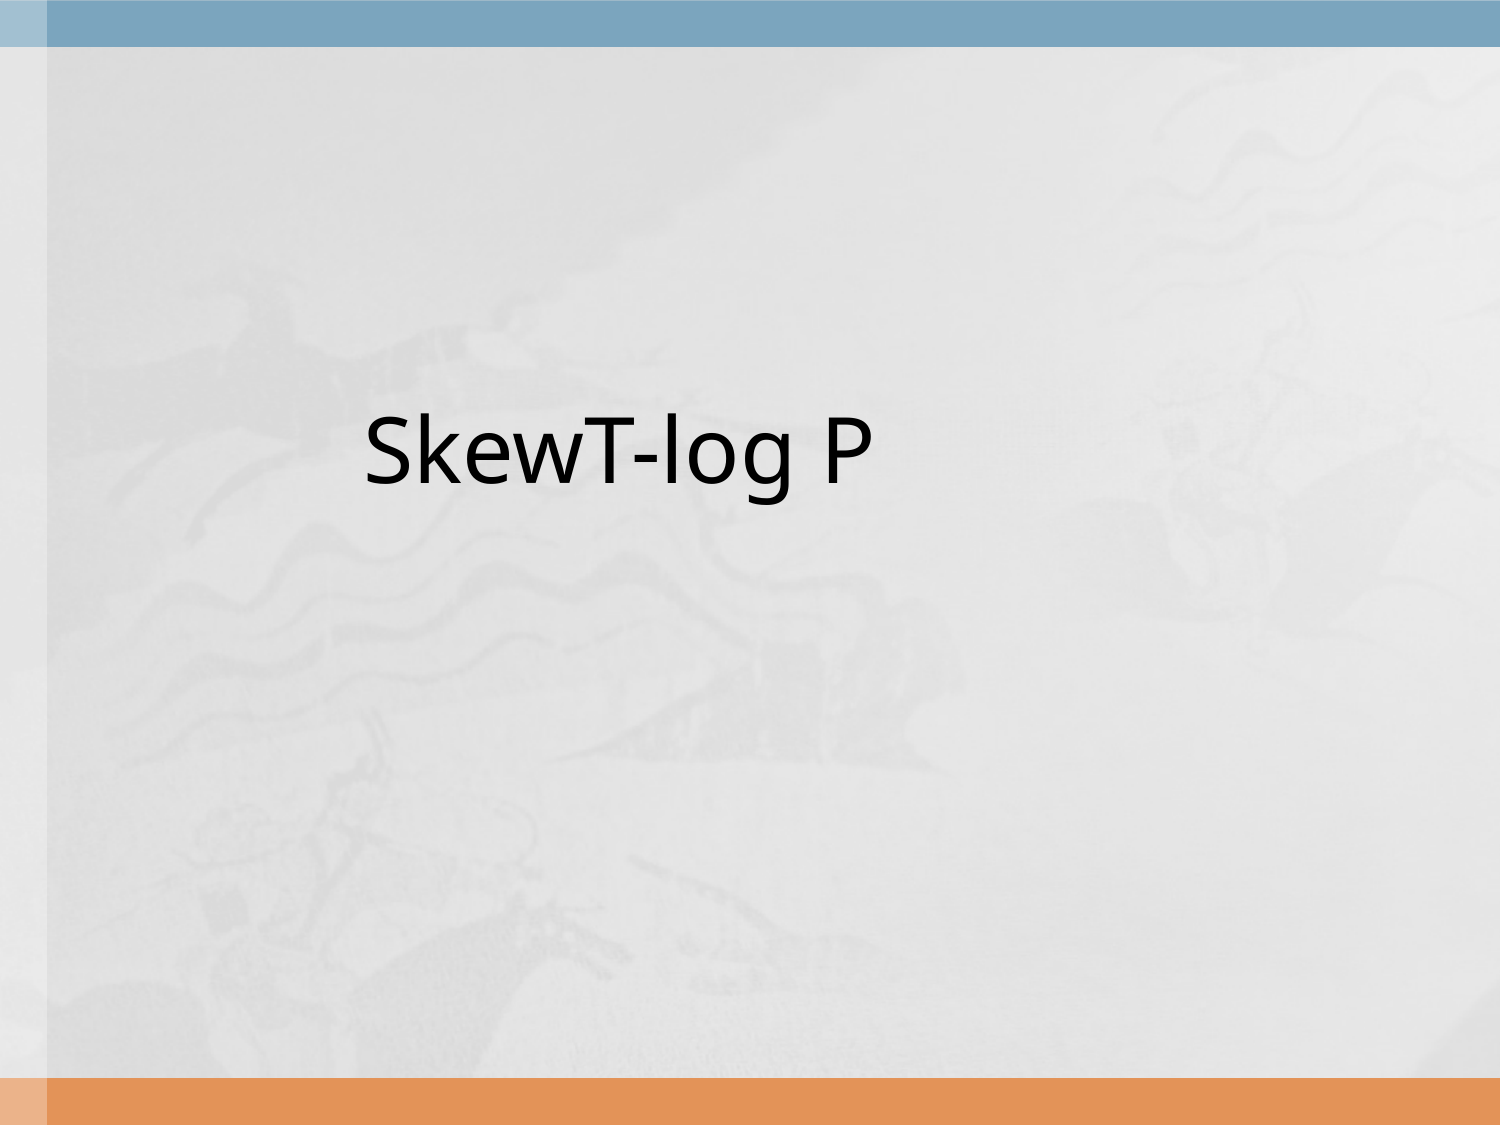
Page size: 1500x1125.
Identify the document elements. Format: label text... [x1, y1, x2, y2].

text_box SkewT-log P [348, 384, 1258, 509]
